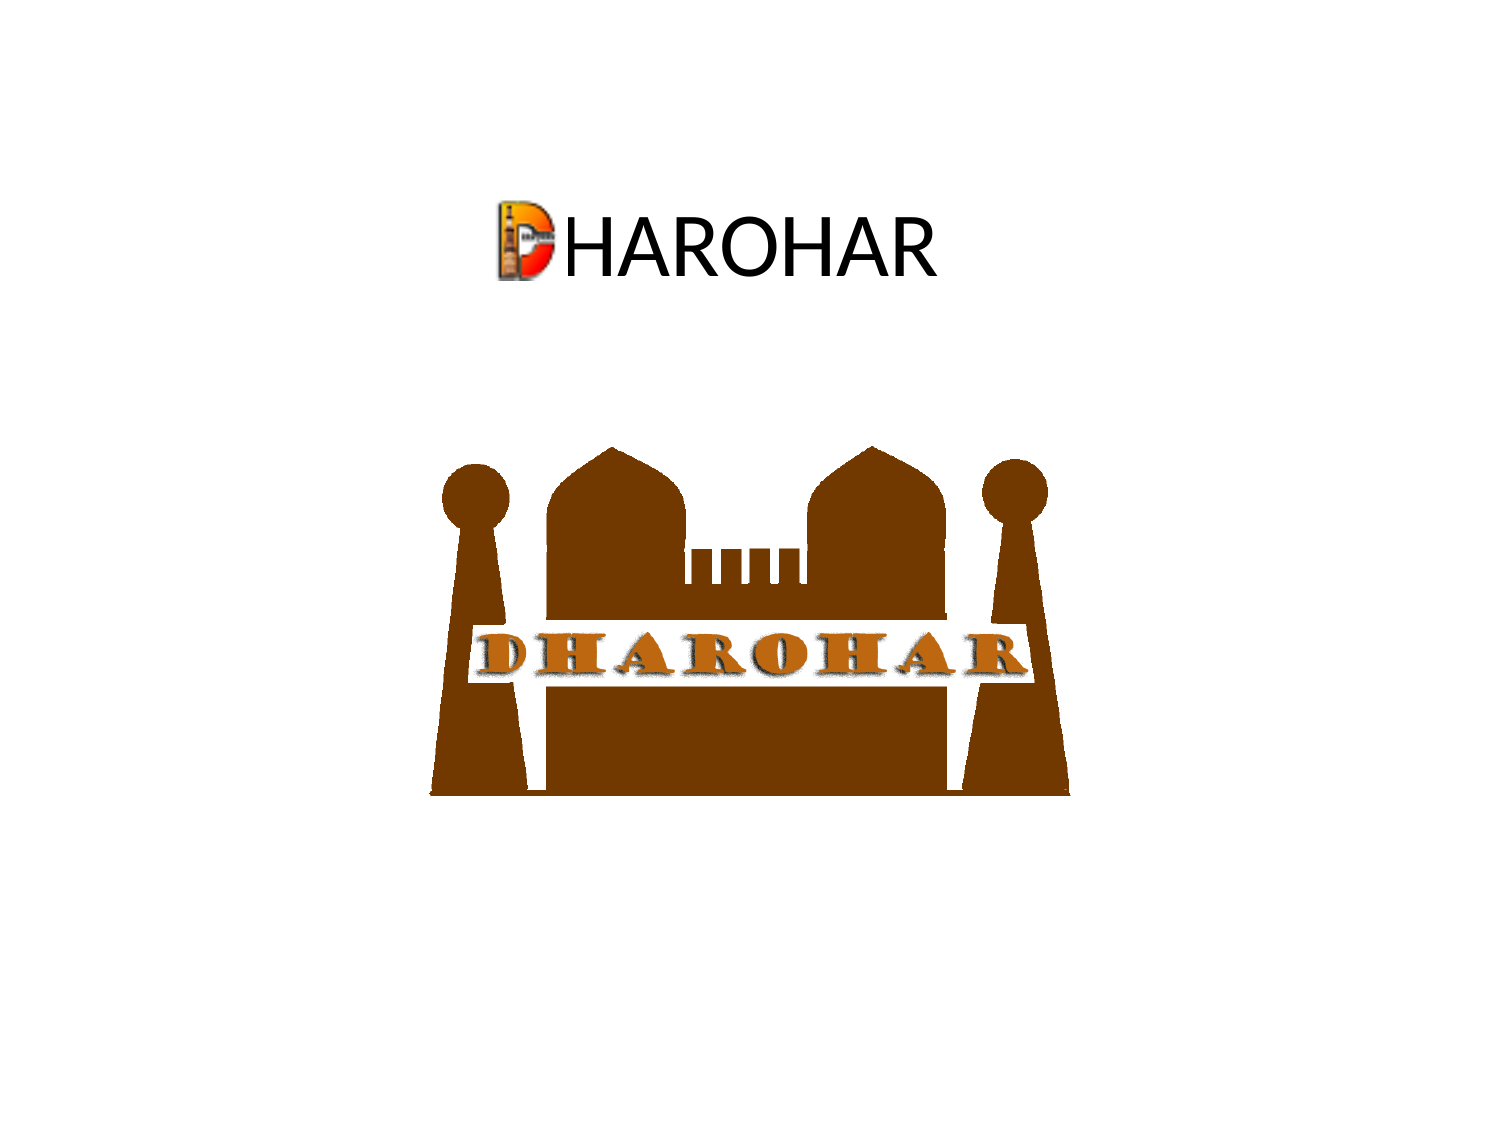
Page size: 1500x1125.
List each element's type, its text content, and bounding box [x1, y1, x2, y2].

picture [266, 372, 1176, 808]
picture [487, 199, 569, 281]
title HAROHAR [75, 125, 1425, 355]
